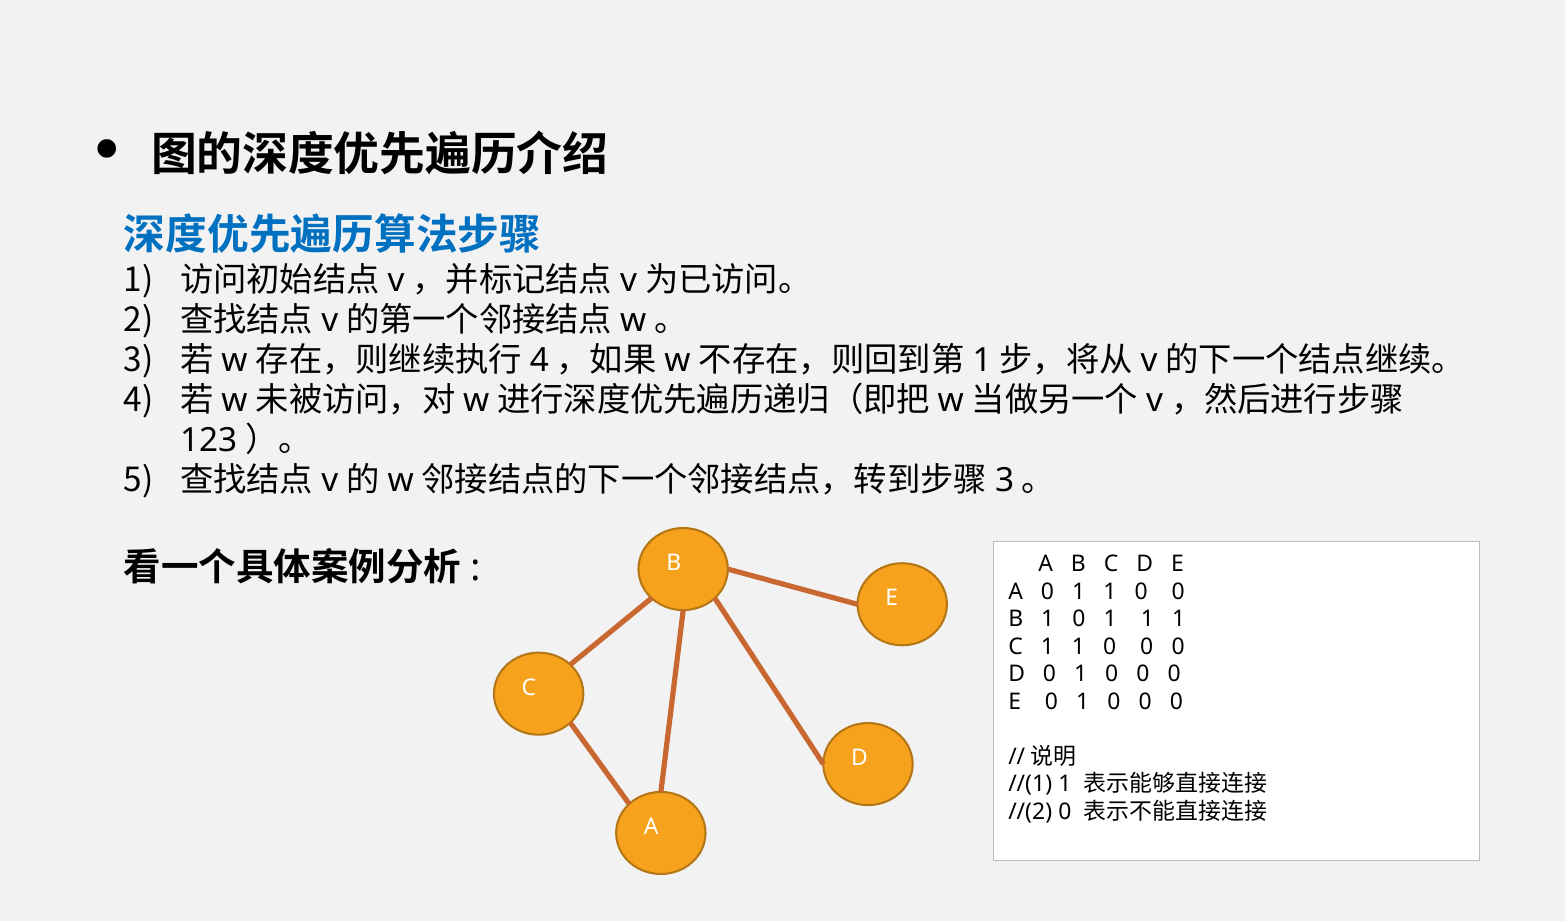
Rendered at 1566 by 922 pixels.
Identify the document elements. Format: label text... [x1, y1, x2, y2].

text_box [493, 527, 947, 875]
text_box 图的深度优先遍历介绍 [79, 123, 1325, 188]
text_box A B C D E A 0 1 1 0 0 B 1 0 1 1 1 C 1 1 0 0 0 D 0 1 0 0 0 E 0 1 0 0 0 //说明 //(1) 1 表示能够直接连接 //(2) 0 表示不能直接连接 [993, 541, 1480, 861]
text_box 深度优先遍历算法步骤 访问初始结点v，并标记结点v为已访问。 查找结点v的第一个邻接结点w。 若w存在，则继续执行4，如果w不存在，则回到第1步，将从v的下一个结点继续。 若w未被访问，对w进行深度优先遍历递归（即把w当做另一个v，然后进行步骤123）。 查找结点v的w邻接结点的下一个邻接结点，转到步骤3。 看一个具体案例分析: [109, 200, 1492, 641]
